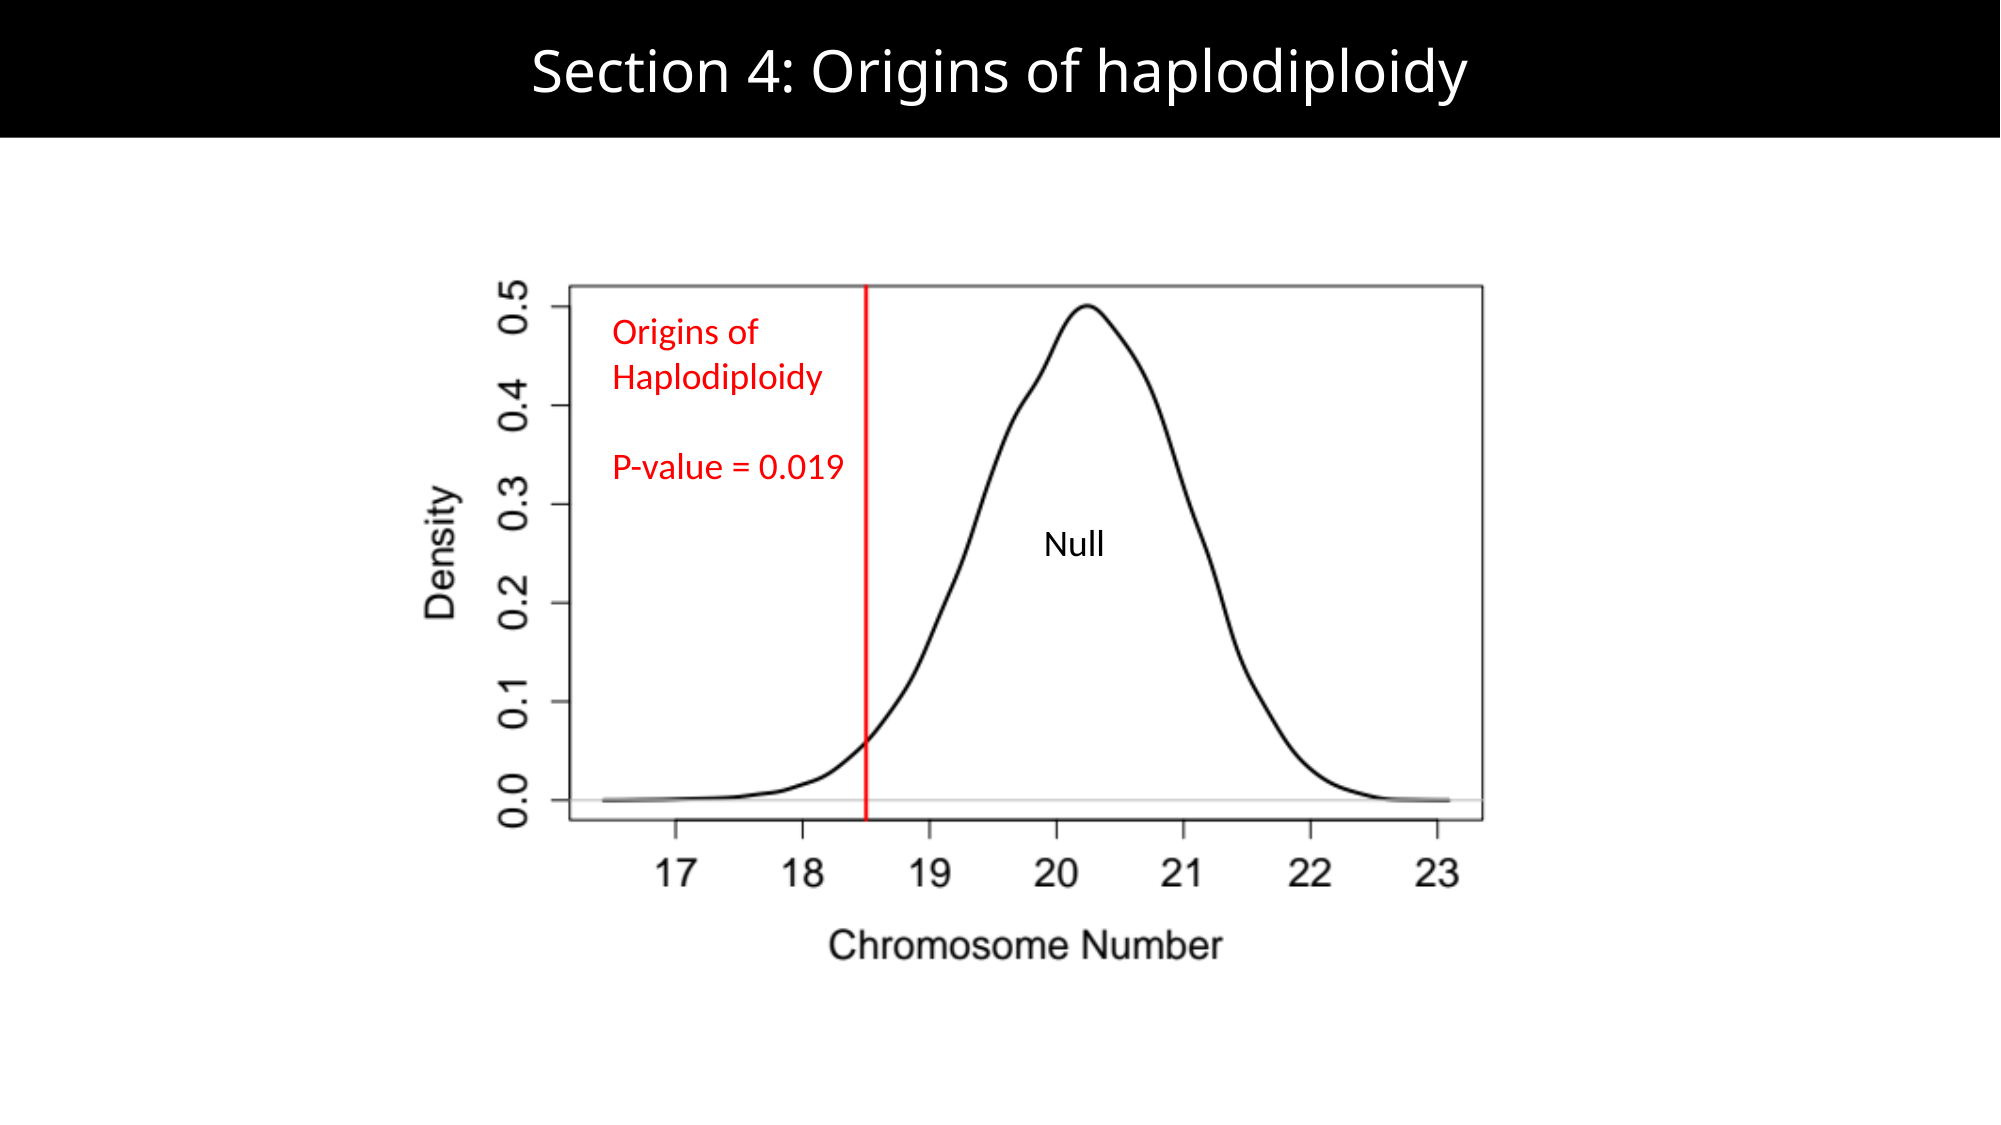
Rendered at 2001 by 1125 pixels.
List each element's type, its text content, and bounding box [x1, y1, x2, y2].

picture [422, 263, 1556, 1003]
text_box Section 4: Origins of haplodiploidy [0, 0, 2000, 138]
